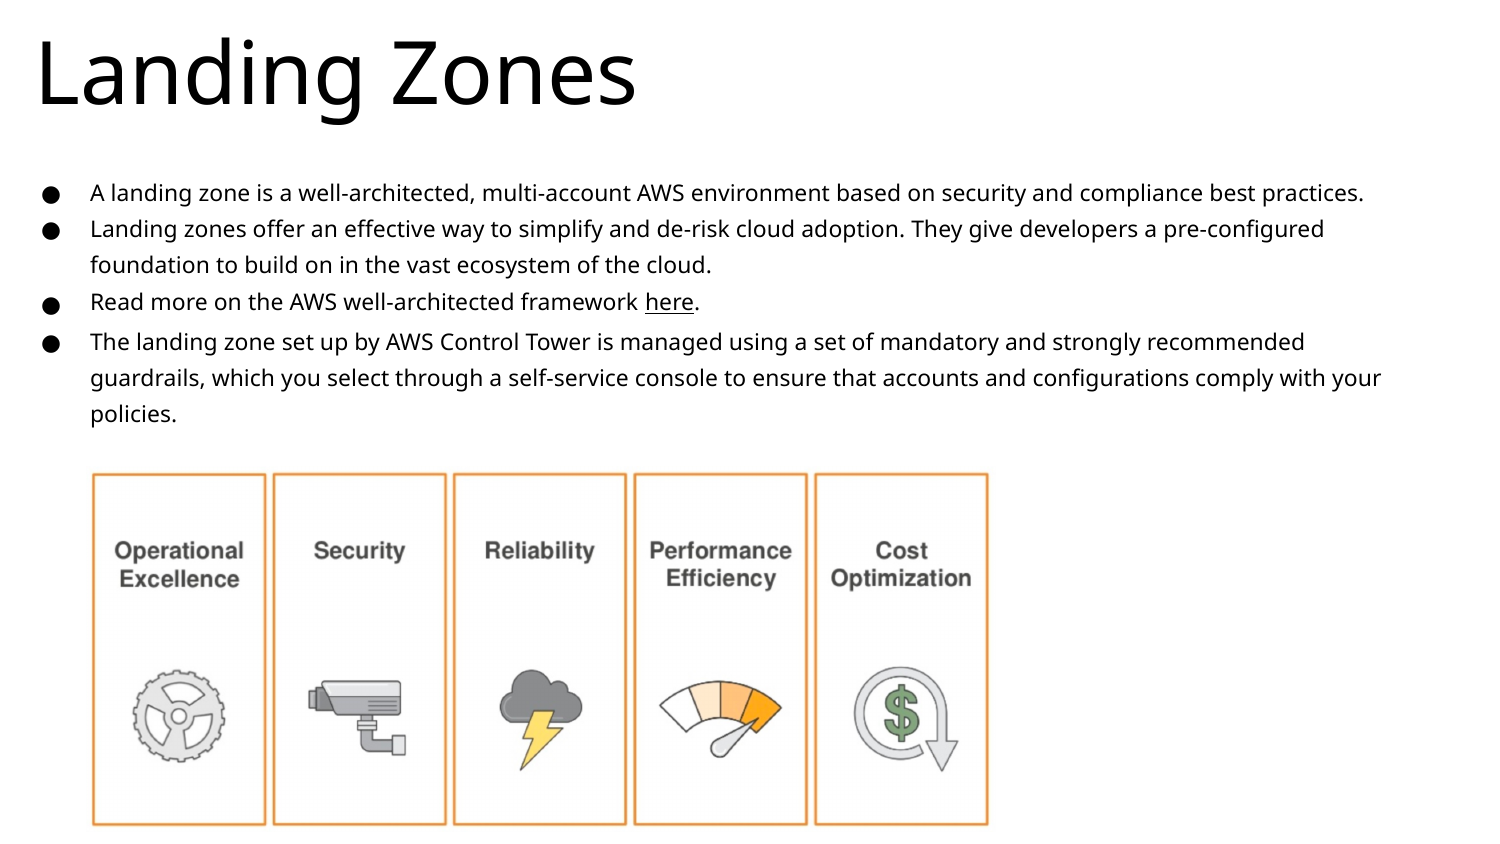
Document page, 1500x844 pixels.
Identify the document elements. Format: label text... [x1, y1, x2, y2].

text_box A landing zone is a well-architected, multi-account AWS environment based on security and compliance best practices. Landing zones offer an effective way to simplify and de-risk cloud adoption. They give developers a pre-configured foundation to build on in the vast ecosystem of the cloud. Read more on the AWS well-architected framework here. The landing zone set up by AWS Control Tower is managed using a set of mandatory and strongly recommended guardrails, which you select through a self-service console to ensure that accounts and configurations comply with your policies. [0, 155, 1425, 755]
picture [86, 466, 997, 832]
title Landing Zones [34, 28, 1400, 133]
